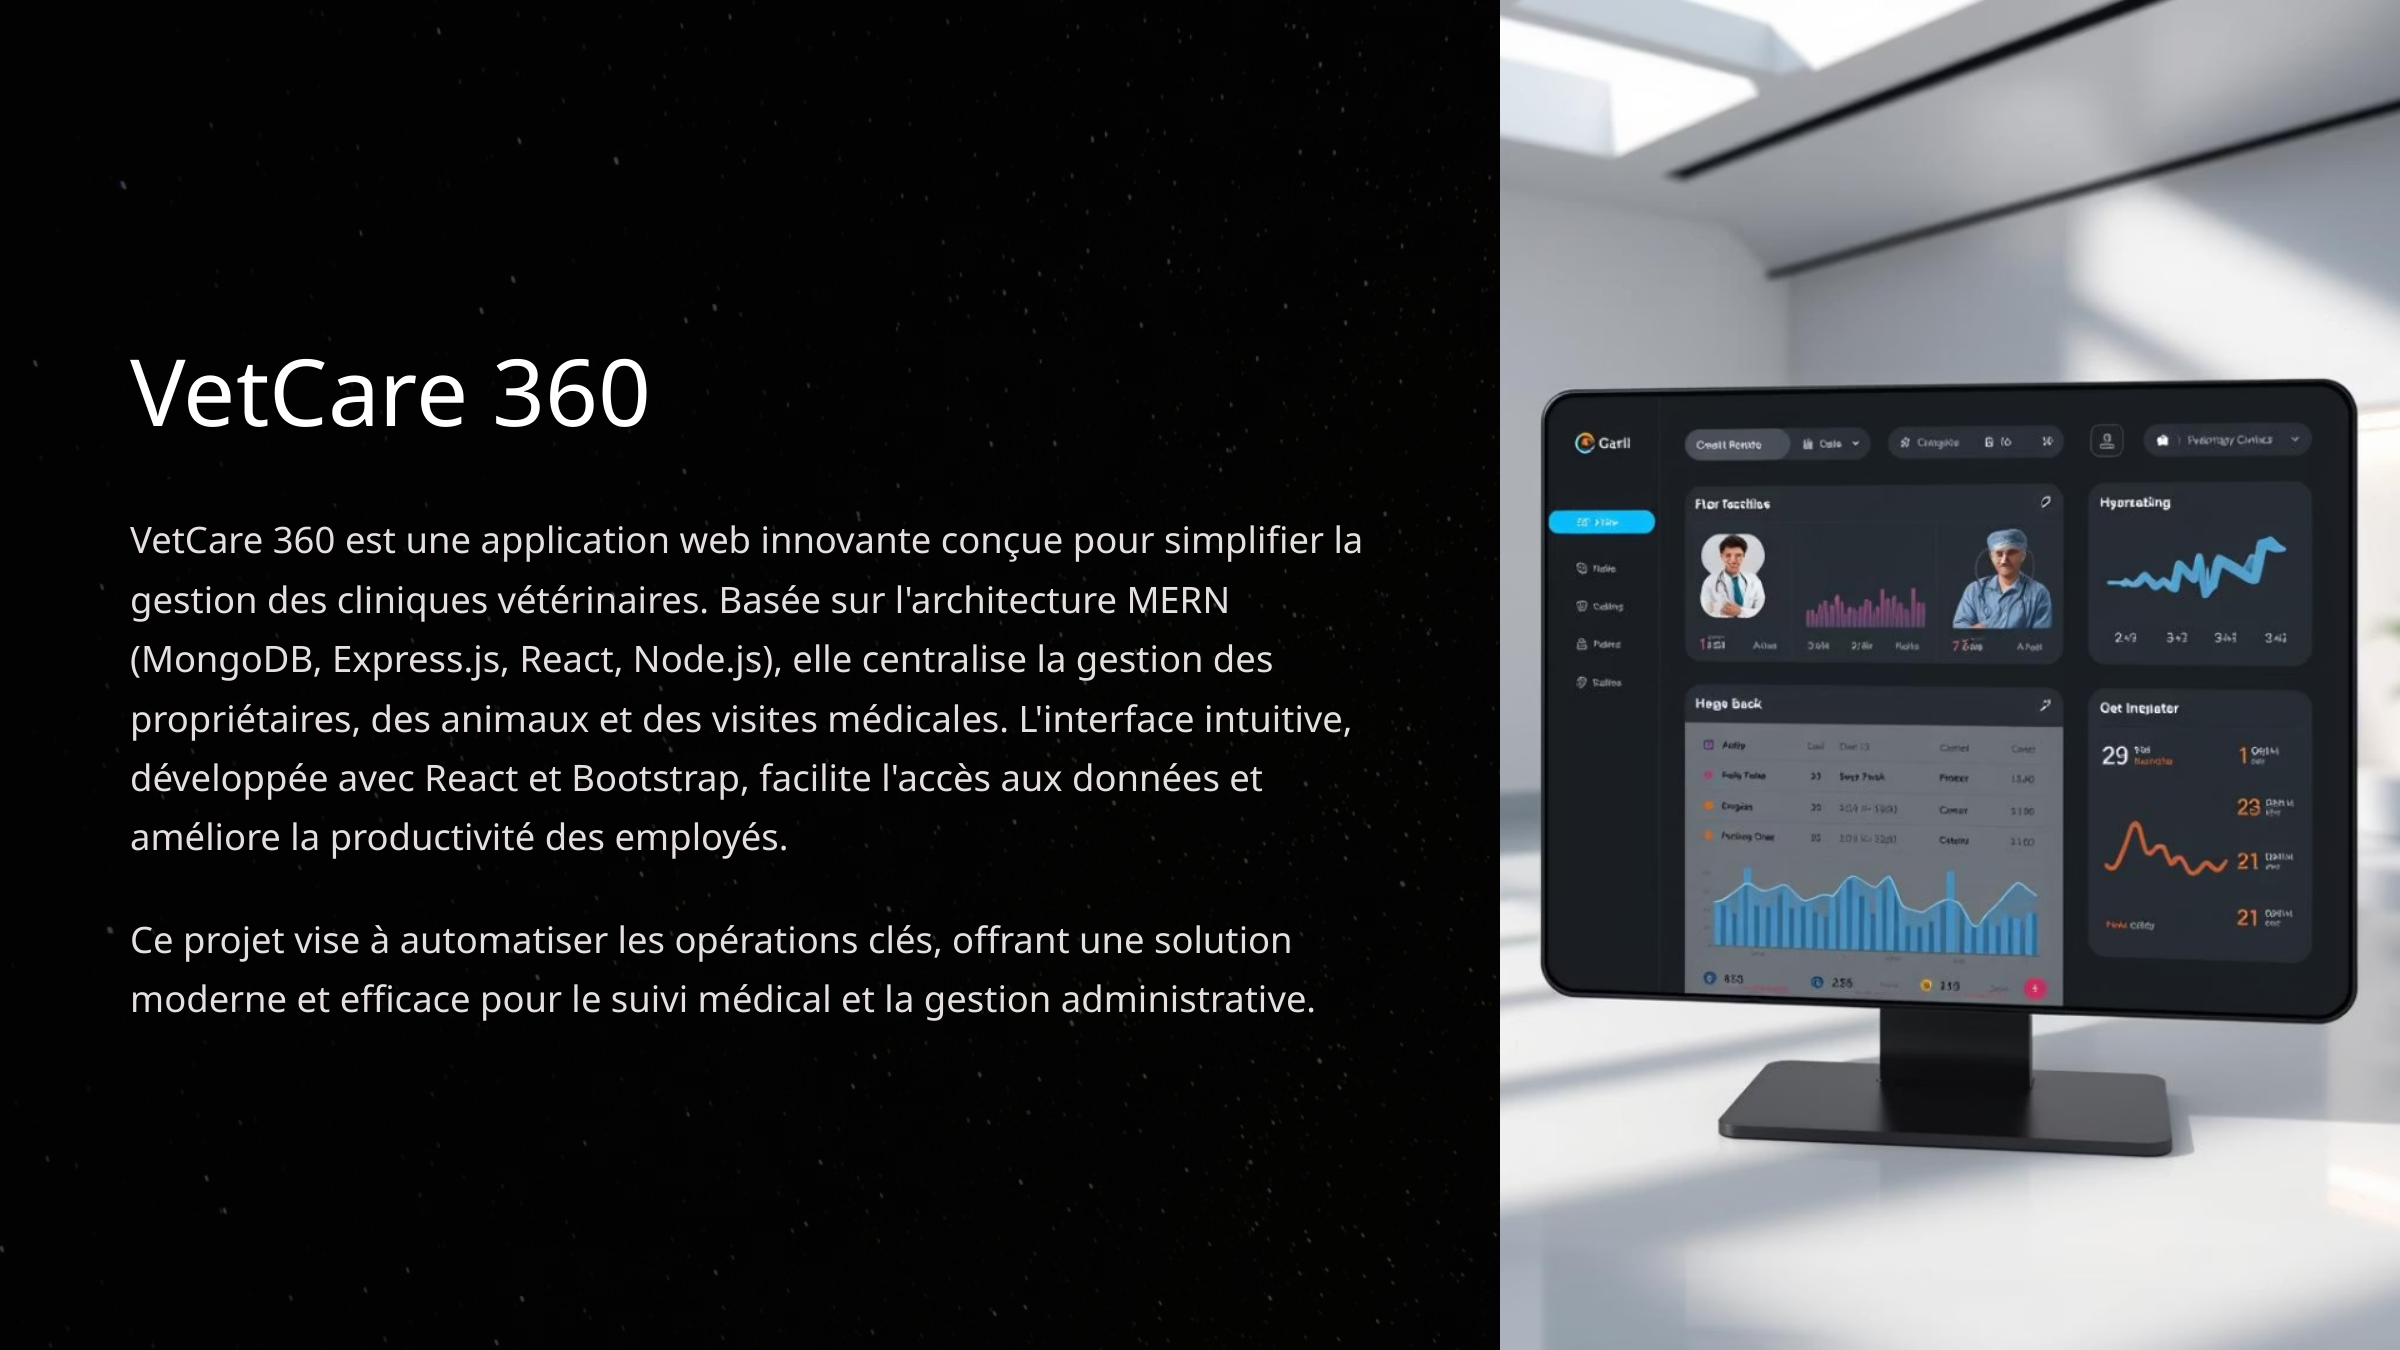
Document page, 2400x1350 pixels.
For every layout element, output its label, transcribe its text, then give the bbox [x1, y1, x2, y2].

picture [0, 0, 2400, 1350]
text_box VetCare 360 est une application web innovante conçue pour simplifier la gestion des cliniques vétérinaires. Basée sur l'architecture MERN (MongoDB, Express.js, React, Node.js), elle centralise la gestion des propriétaires, des animaux et des visites médicales. L'interface intuitive, développée avec React et Bootstrap, facilite l'accès aux données et améliore la productivité des employés. [130, 501, 1370, 860]
text_box VetCare 360 [130, 329, 1061, 447]
text_box Ce projet vise à automatiser les opérations clés, offrant une solution moderne et efficace pour le suivi médical et la gestion administrative. [130, 900, 1370, 1020]
